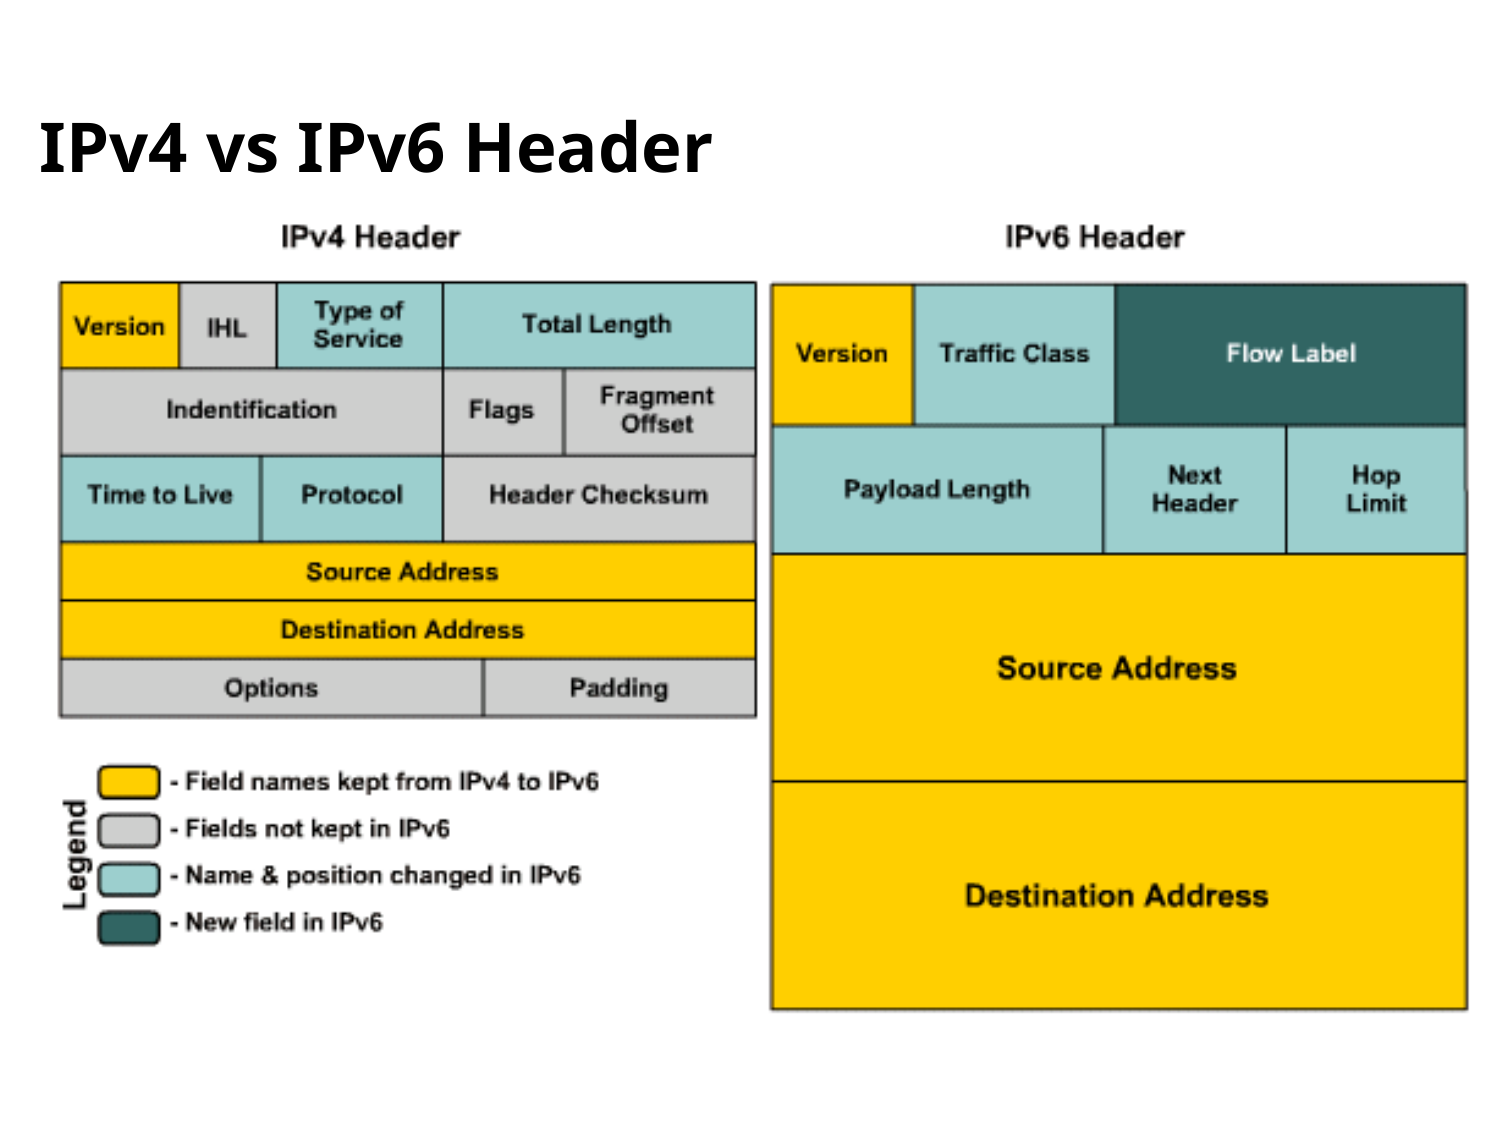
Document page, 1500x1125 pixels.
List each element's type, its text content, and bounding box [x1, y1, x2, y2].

title IPv4 vs IPv6 Header [24, 87, 962, 211]
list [0, 211, 1496, 1050]
